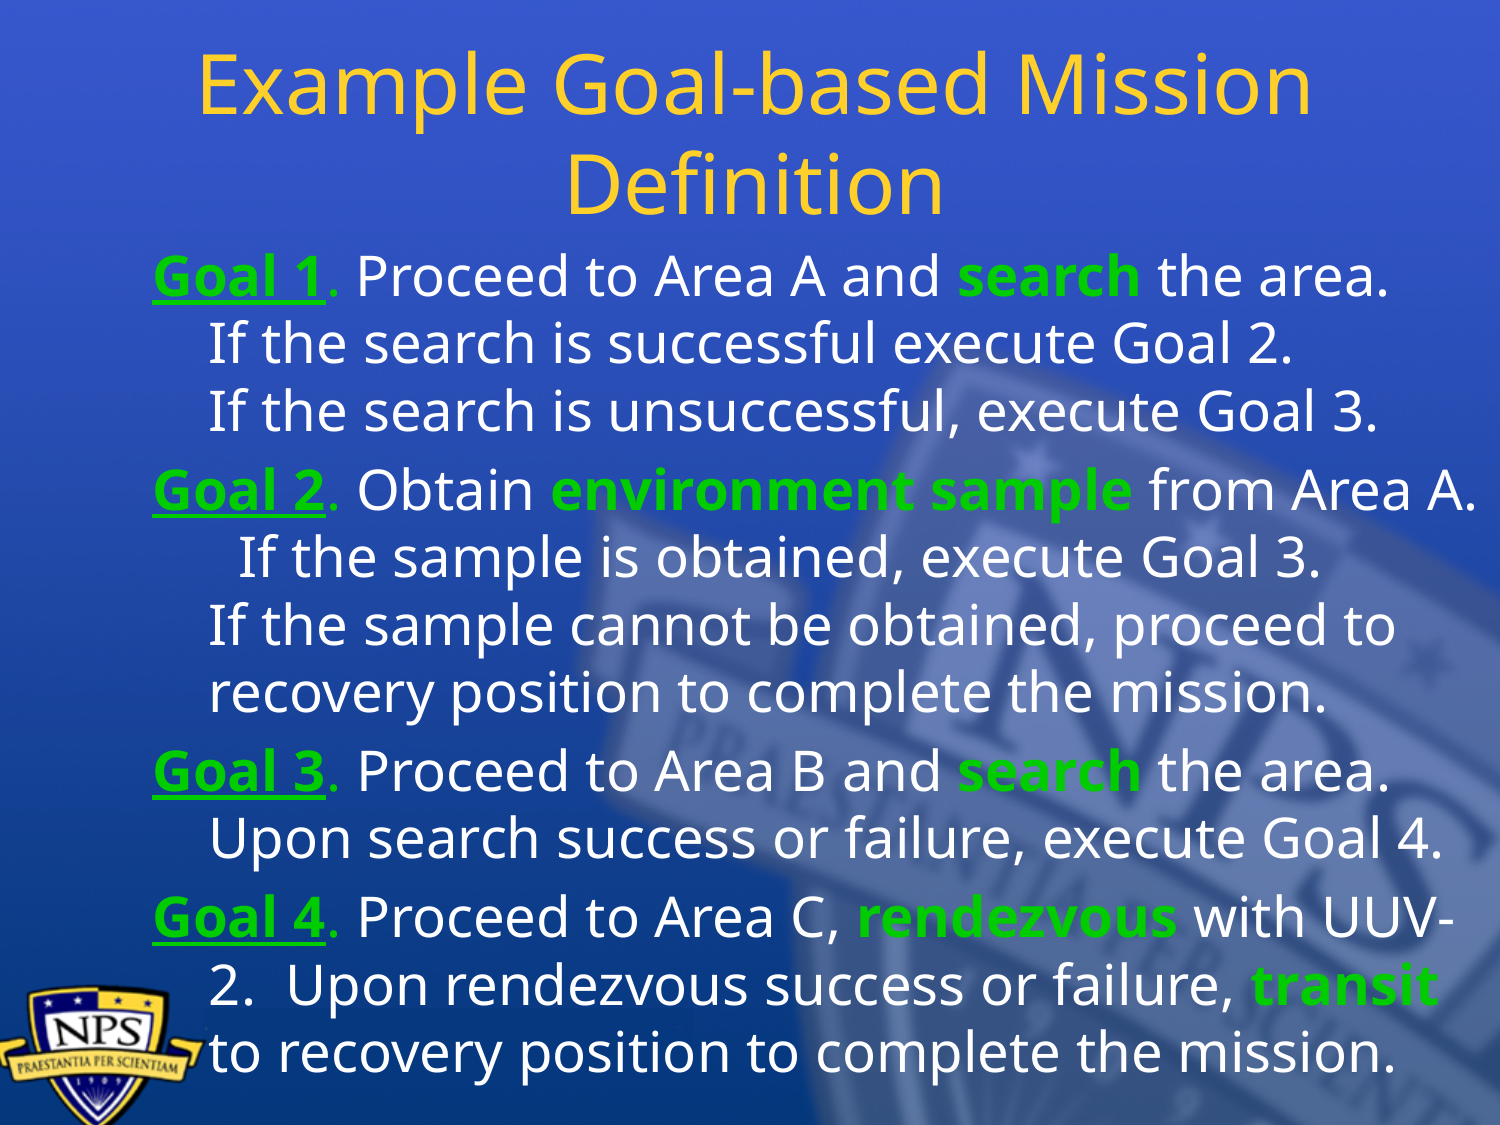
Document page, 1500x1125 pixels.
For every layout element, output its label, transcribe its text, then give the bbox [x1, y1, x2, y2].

list Goal 1. Proceed to Area A and search the area. If the search is successful execute Goal 2. If the search is unsuccessful, execute Goal 3. Goal 2. Obtain environment sample from Area A. If the sample is obtained, execute Goal 3. If the sample cannot be obtained, proceed to recovery position to complete the mission. Goal 3. Proceed to Area B and search the area. Upon search success or failure, execute Goal 4. Goal 4. Proceed to Area C, rendezvous with UUV-2. Upon rendezvous success or failure, transit to recovery position to complete the mission. [137, 232, 1500, 1125]
picture [0, 0, 1500, 1125]
title Example Goal-based Mission Definition [5, 37, 1500, 226]
